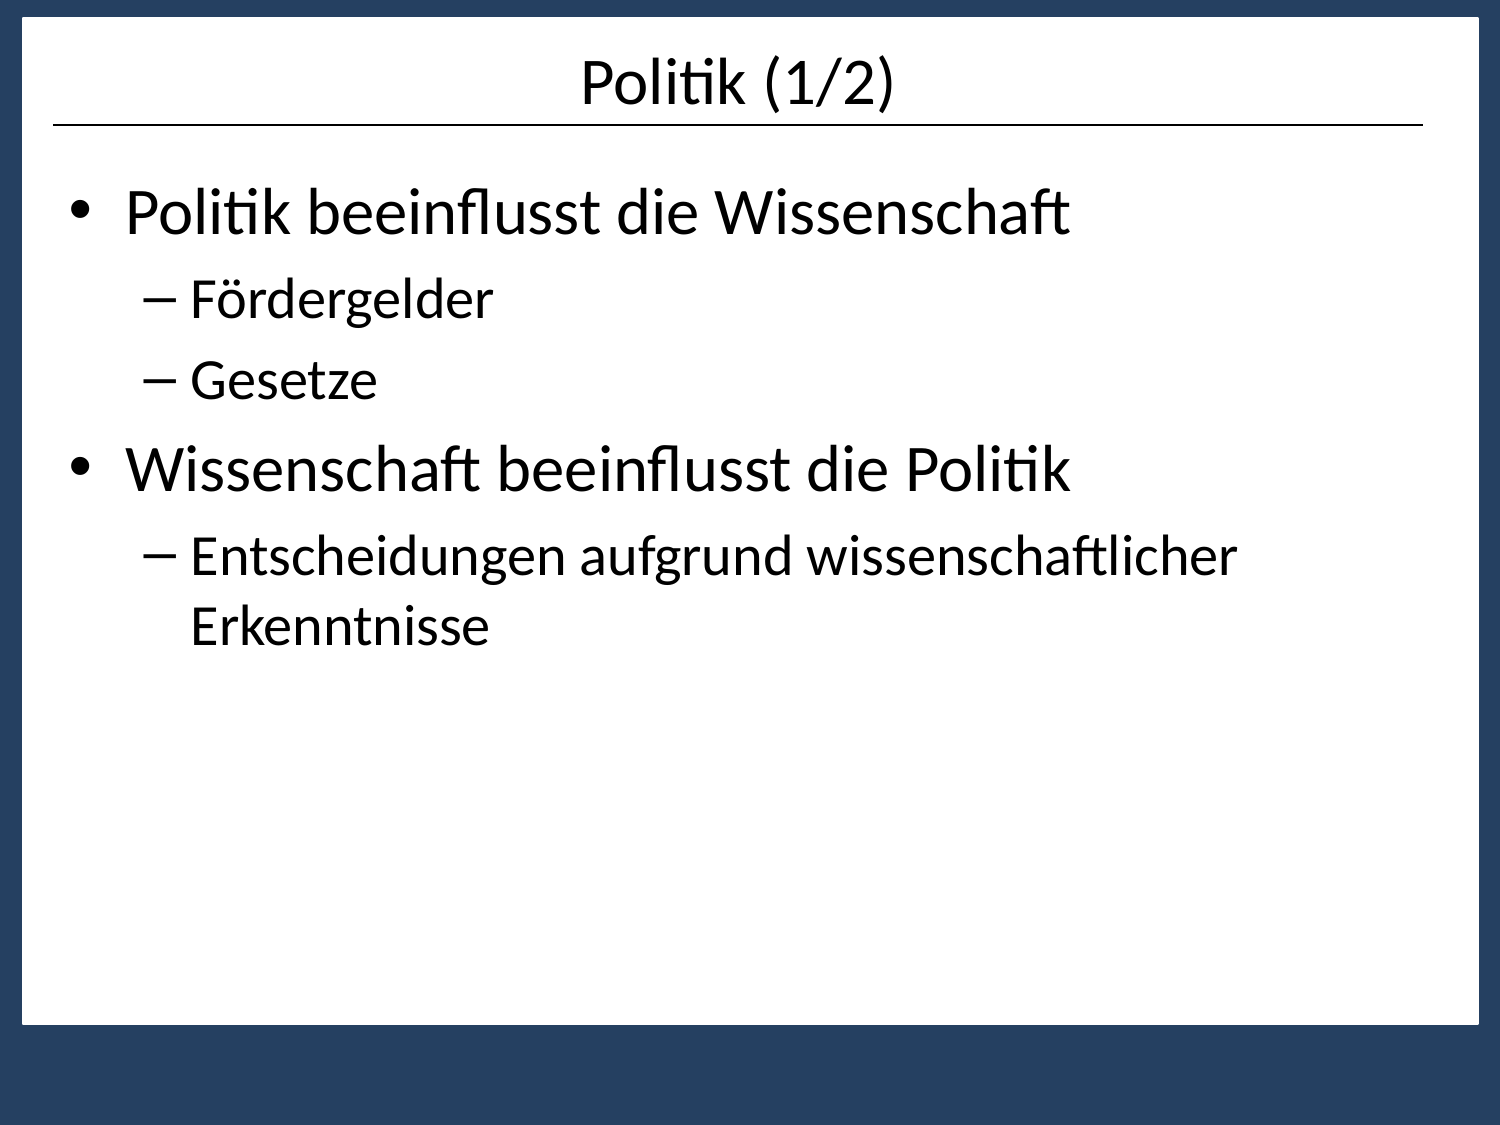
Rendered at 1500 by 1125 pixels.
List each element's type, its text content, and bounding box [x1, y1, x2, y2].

title Politik (1/2) [53, 30, 1425, 126]
list Politik beeinflusst die Wissenschaft Fördergelder Gesetze Wissenschaft beeinflusst die Politik Entscheidungen aufgrund wissenschaftlicher Erkenntnisse [53, 160, 1425, 575]
